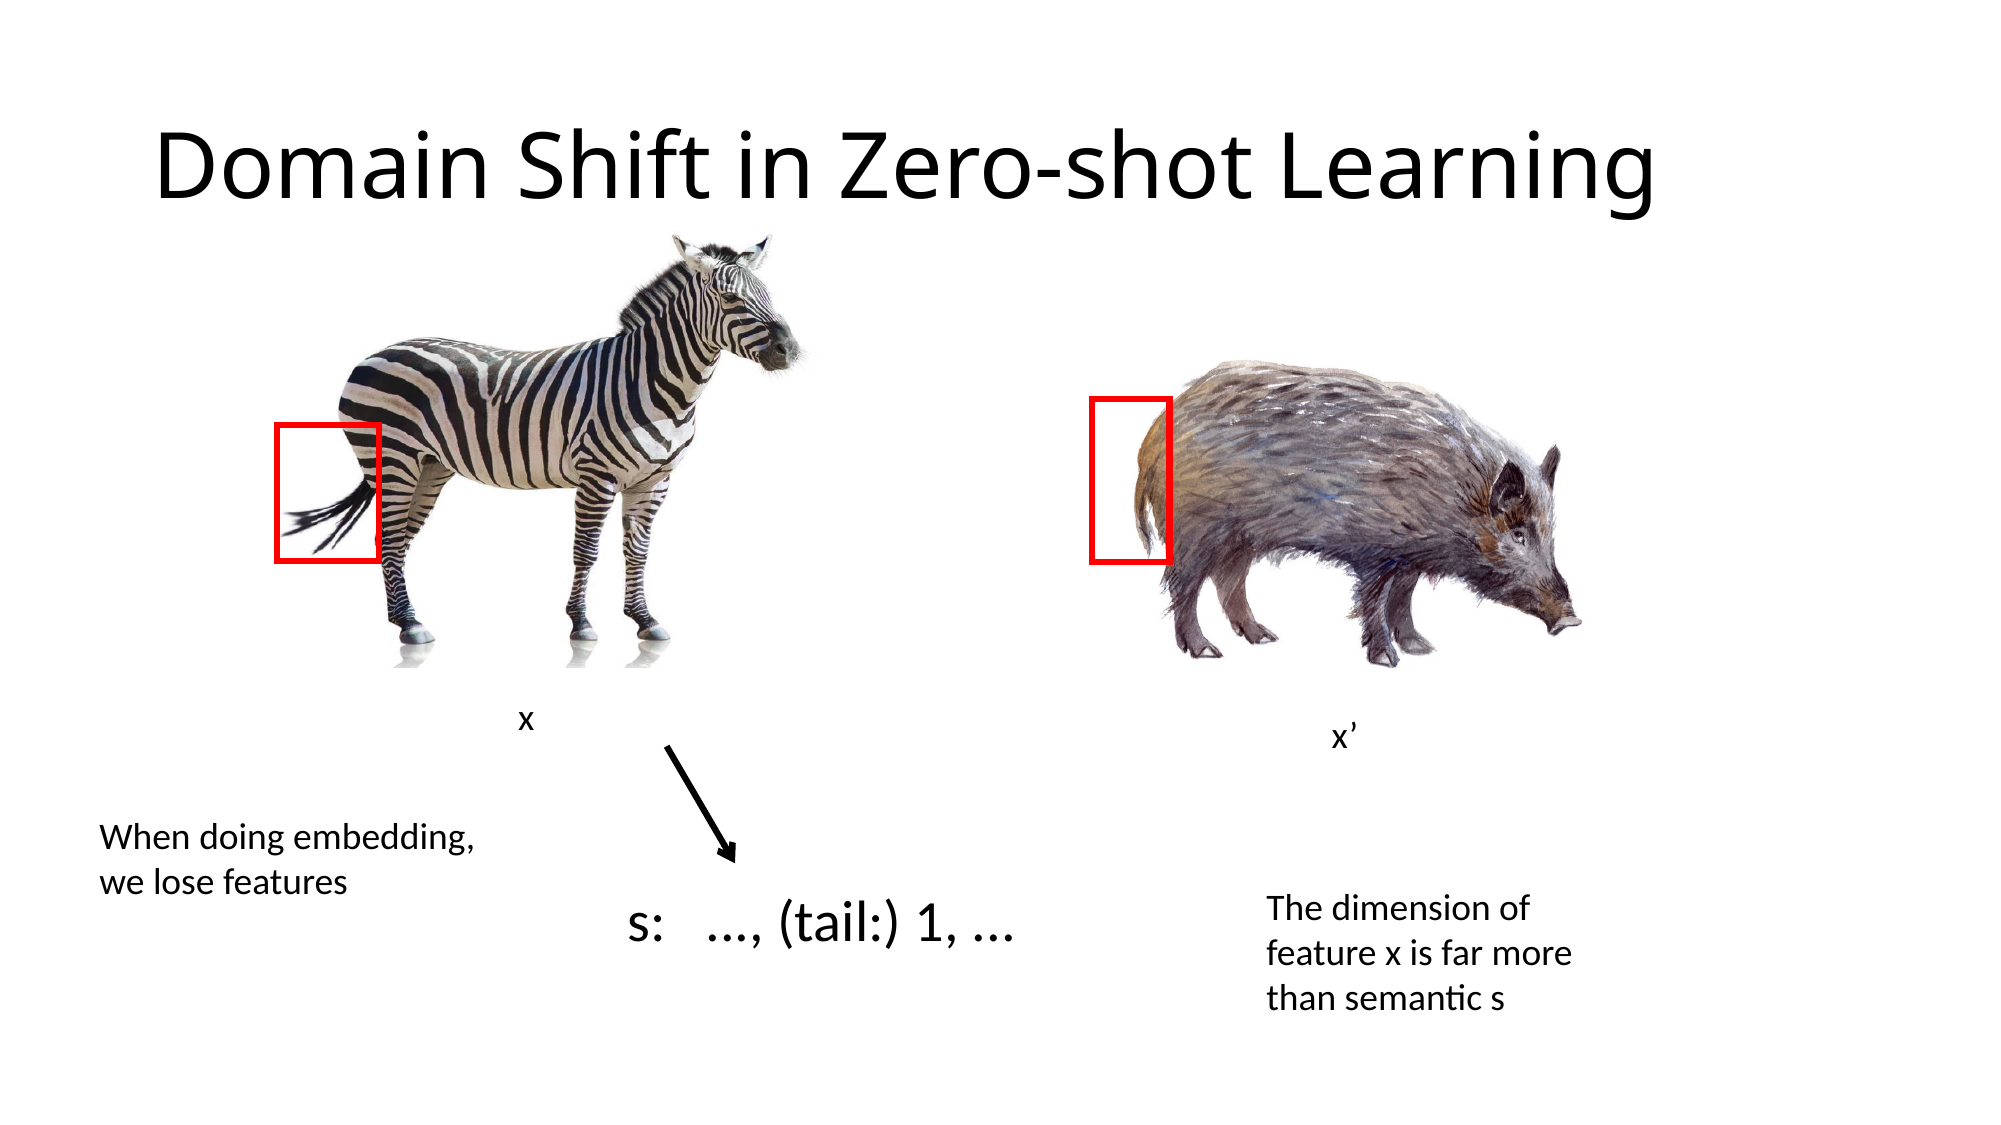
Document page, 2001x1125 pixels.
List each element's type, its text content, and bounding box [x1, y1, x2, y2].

text_box x’ [1316, 704, 1422, 764]
text_box s: ..., (tail:) 1, ... [612, 875, 1128, 961]
title Domain Shift in Zero-shot Learning [137, 59, 1863, 278]
text_box When doing embedding, we lose features [84, 804, 532, 910]
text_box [666, 746, 735, 864]
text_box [213, 207, 843, 668]
text_box x [503, 685, 584, 746]
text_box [1092, 309, 1647, 668]
text_box The dimension of feature x is far more than semantic s [1251, 875, 1662, 1026]
